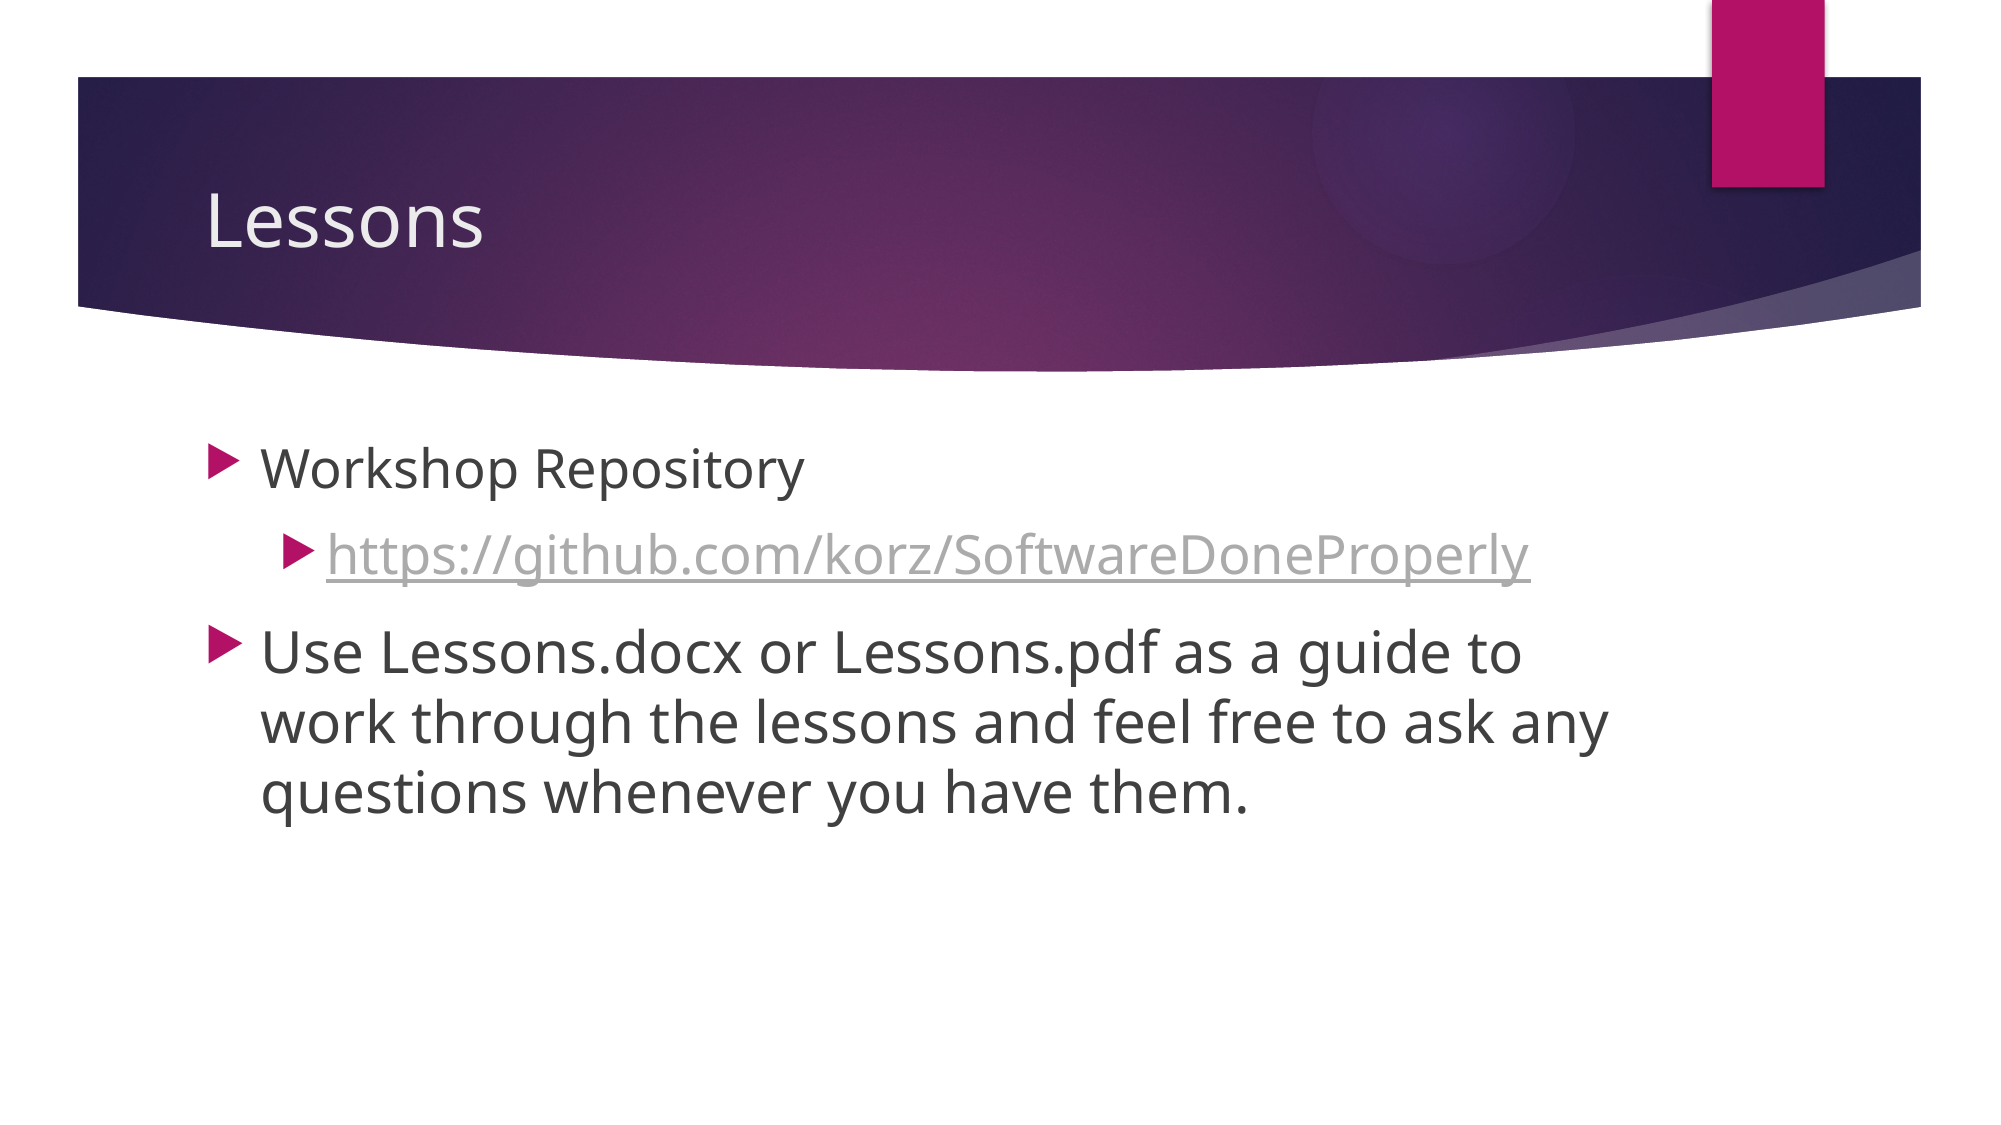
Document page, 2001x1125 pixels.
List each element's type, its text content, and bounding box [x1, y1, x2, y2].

list Workshop Repository https://github.com/korz/SoftwareDoneProperly Use Lessons.docx or Lessons.pdf as a guide to work through the lessons and feel free to ask any questions whenever you have them. [189, 427, 1638, 988]
title Lessons [189, 159, 1627, 276]
